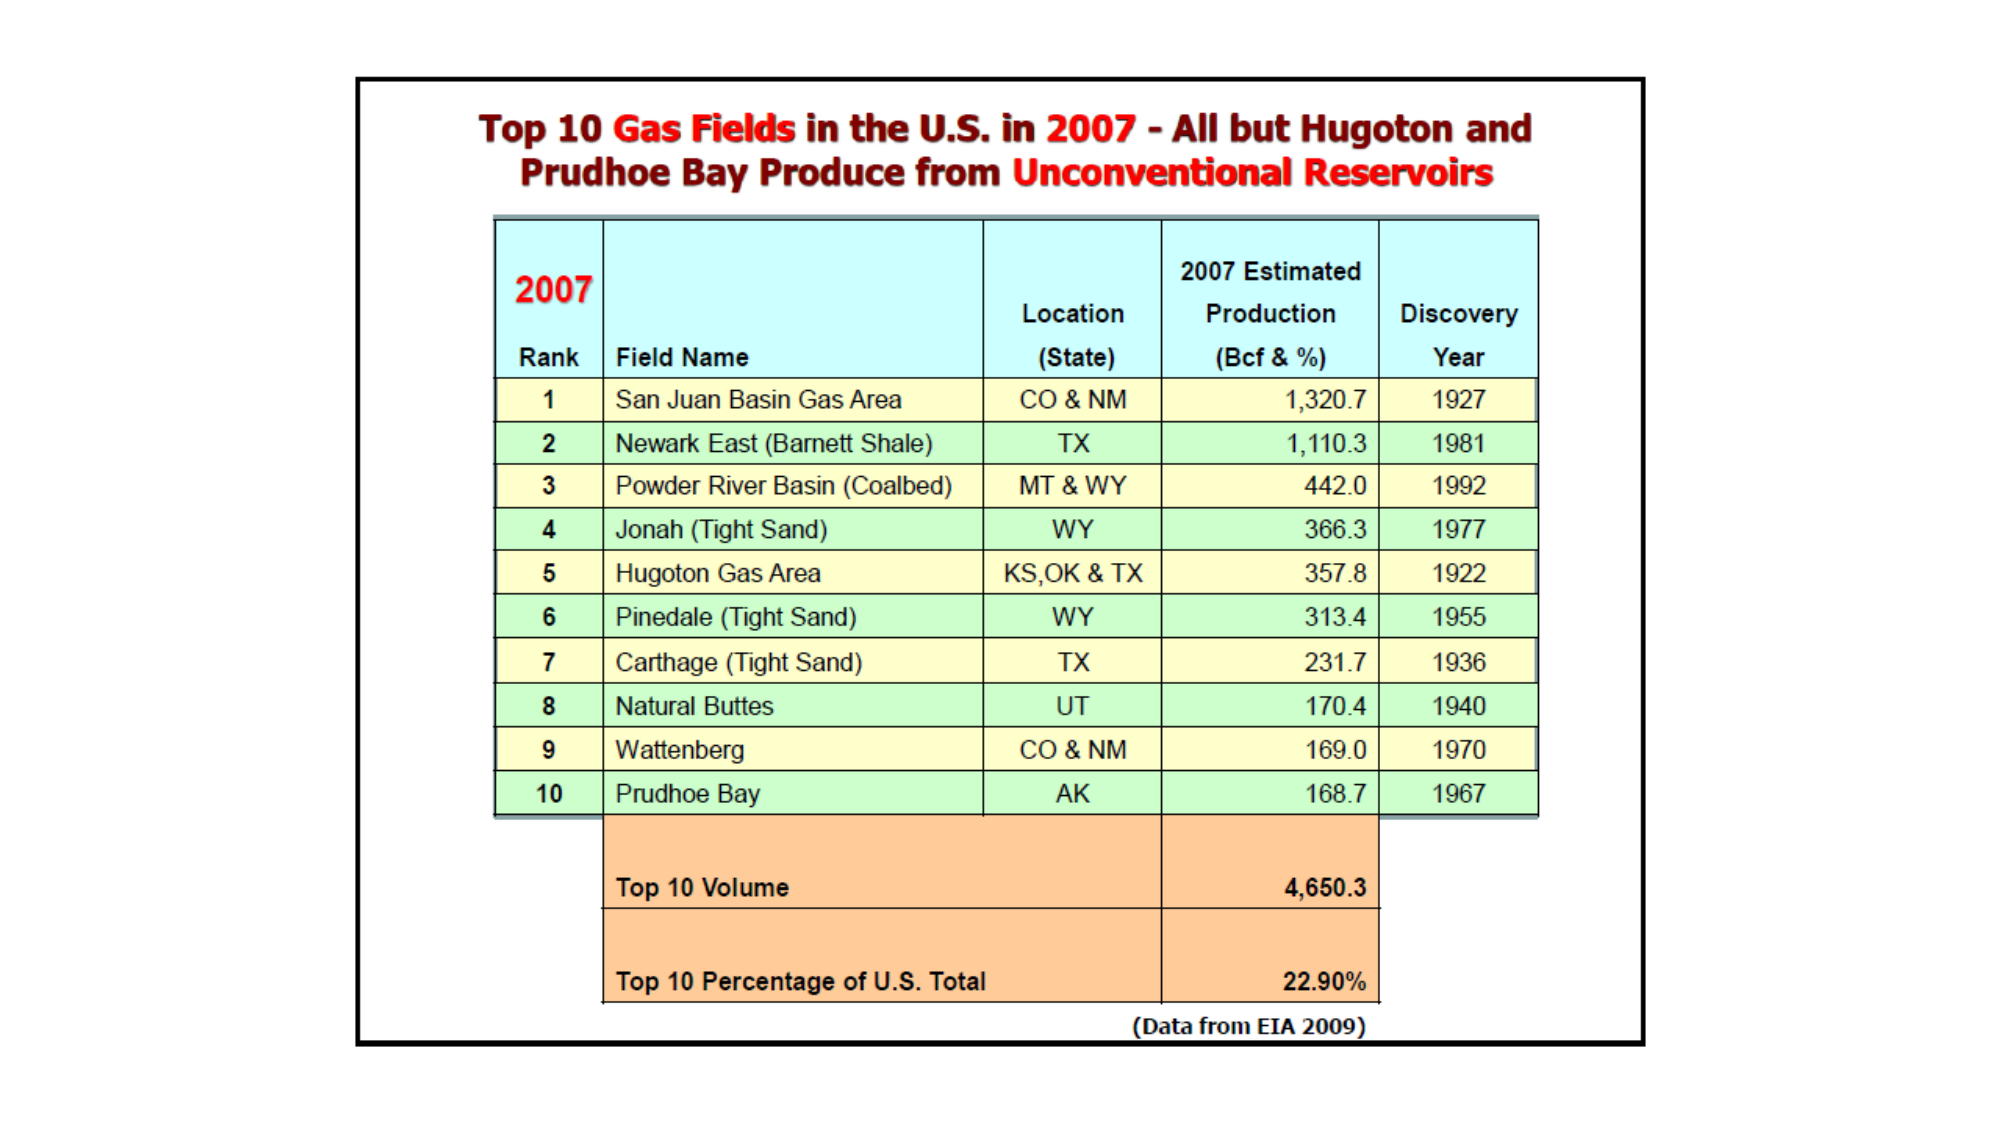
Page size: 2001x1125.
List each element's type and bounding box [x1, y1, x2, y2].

picture [351, 74, 1649, 1050]
